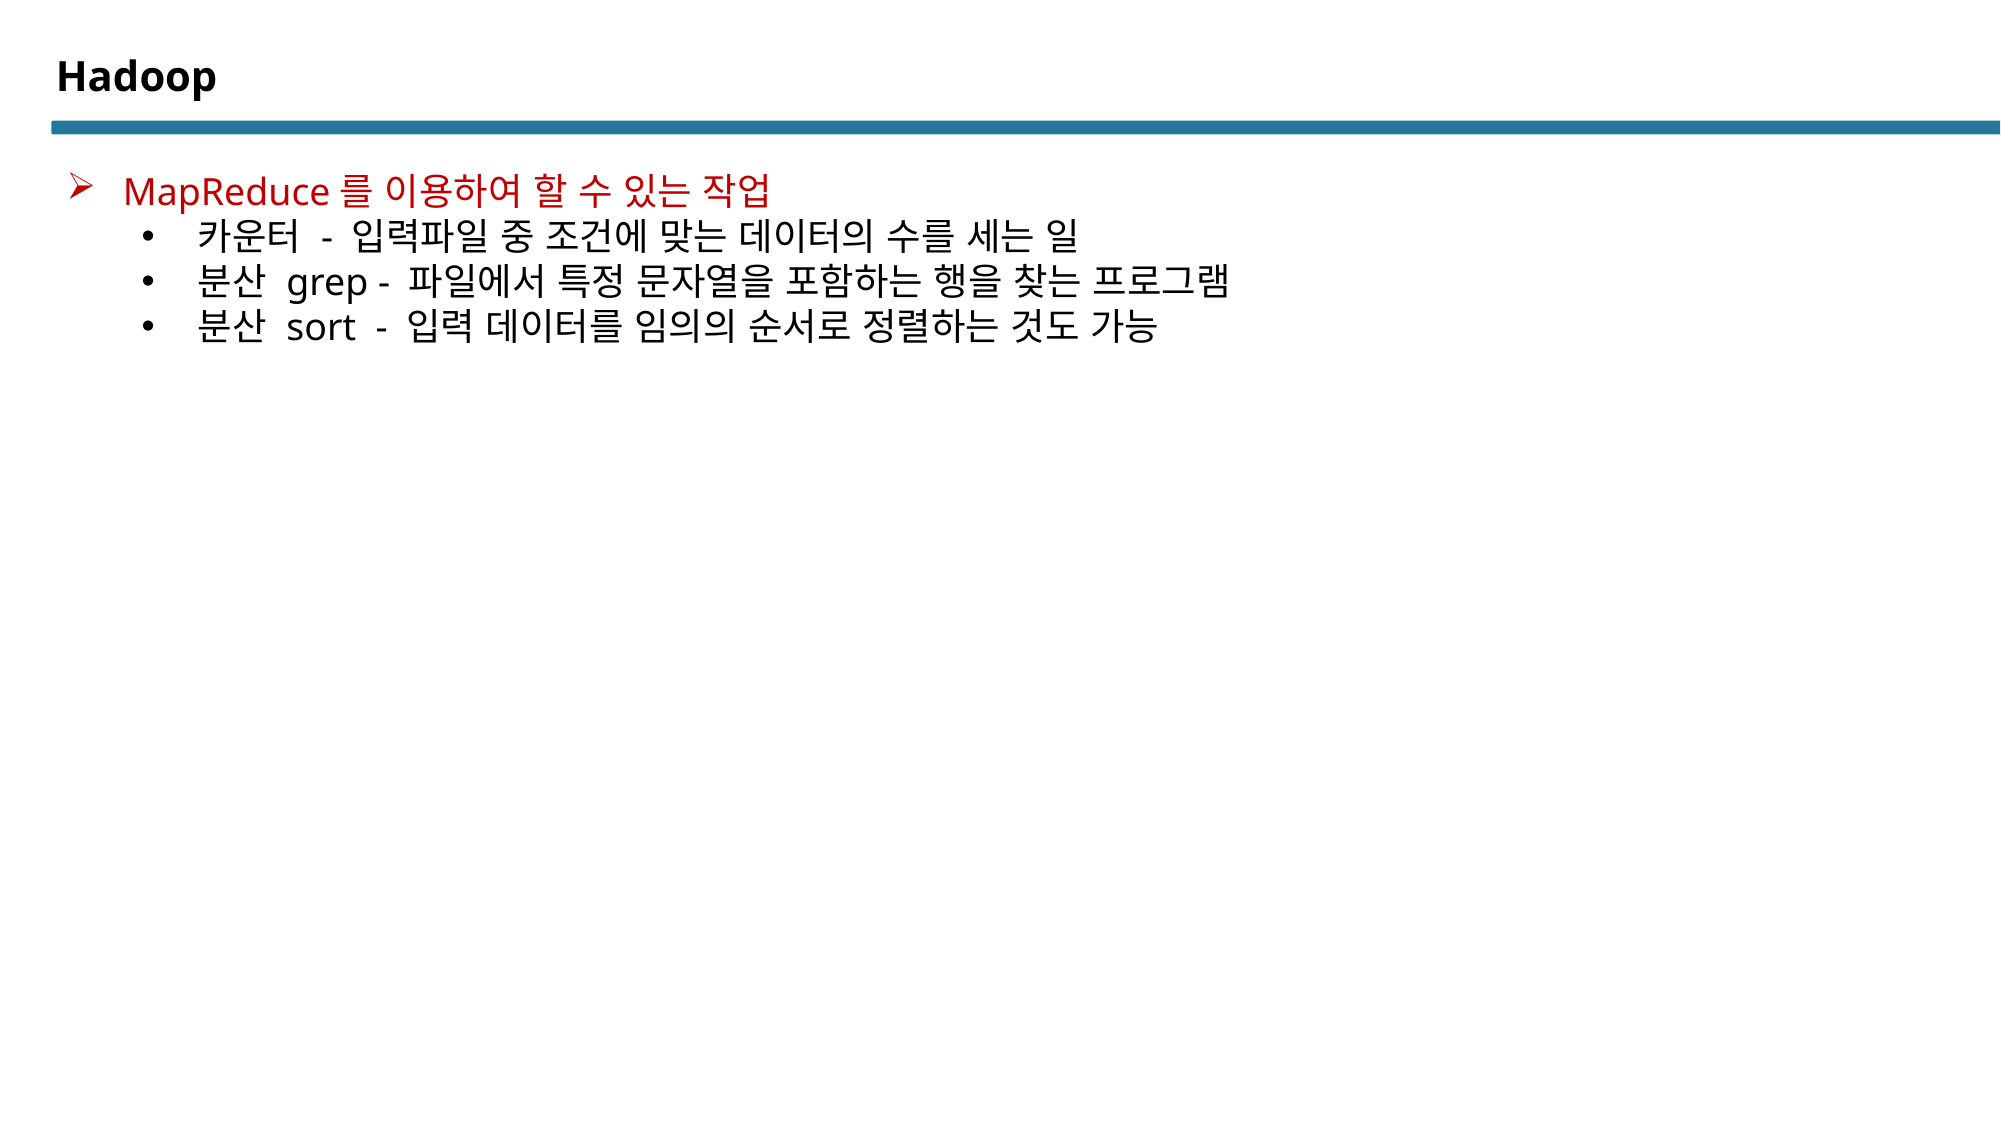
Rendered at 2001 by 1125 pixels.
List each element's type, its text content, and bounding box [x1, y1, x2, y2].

text_box MapReduce를 이용하여 할 수 있는 작업 카운터 - 입력파일 중 조건에 맞는 데이터의 수를 세는 일 분산 grep - 파일에서 특정 문자열을 포함하는 행을 찾는 프로그램 분산 sort - 입력 데이터를 임의의 순서로 정렬하는 것도 가능 [51, 160, 1943, 356]
title Hadoop [40, 47, 1842, 119]
